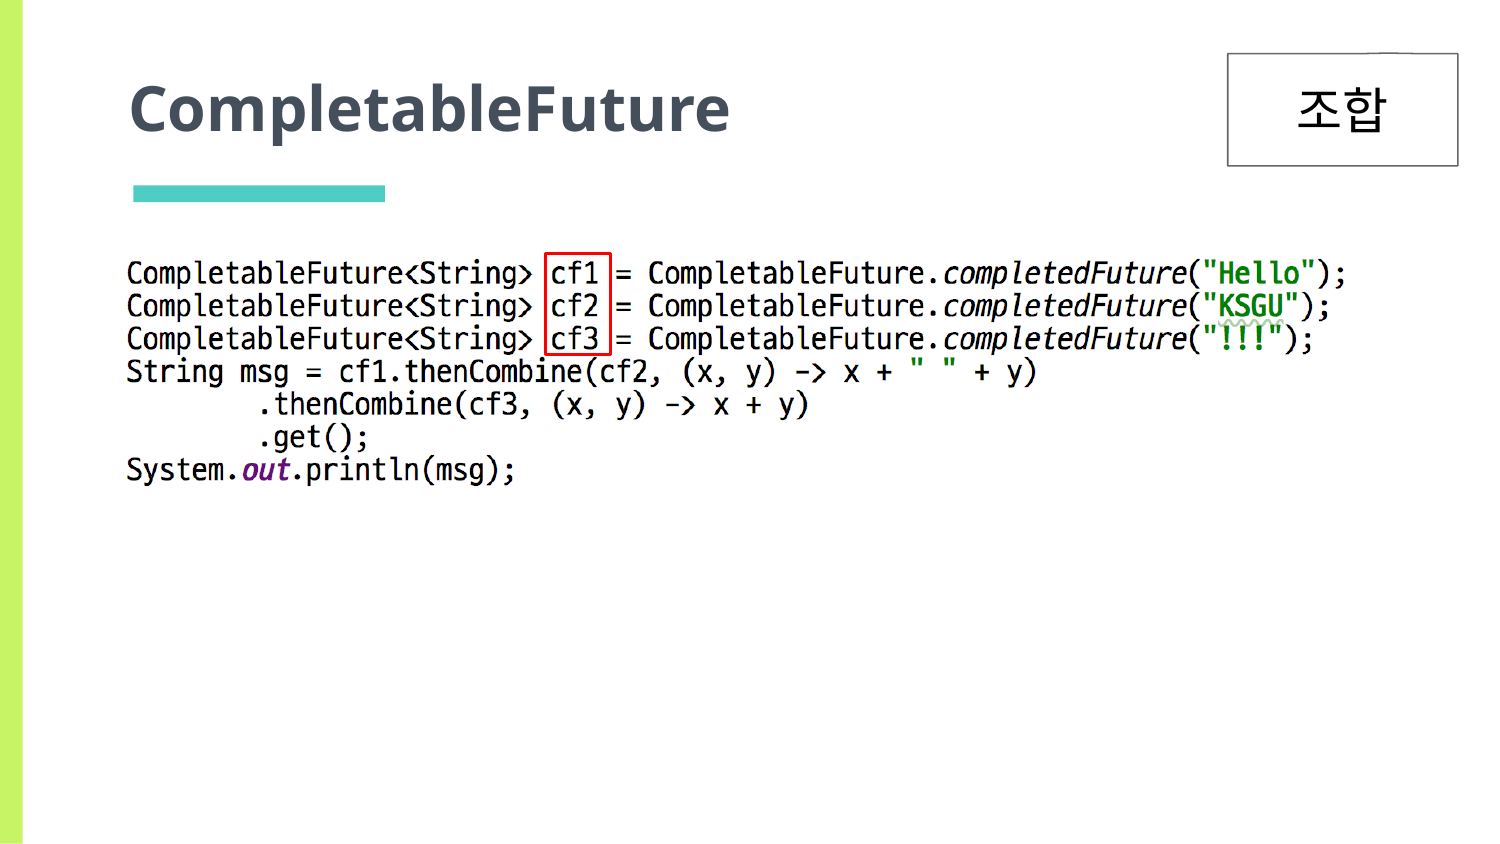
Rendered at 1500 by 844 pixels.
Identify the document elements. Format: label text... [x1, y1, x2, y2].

title CompletableFuture [113, 0, 1387, 159]
picture [113, 243, 1358, 500]
text_box 조합 [1227, 53, 1458, 166]
